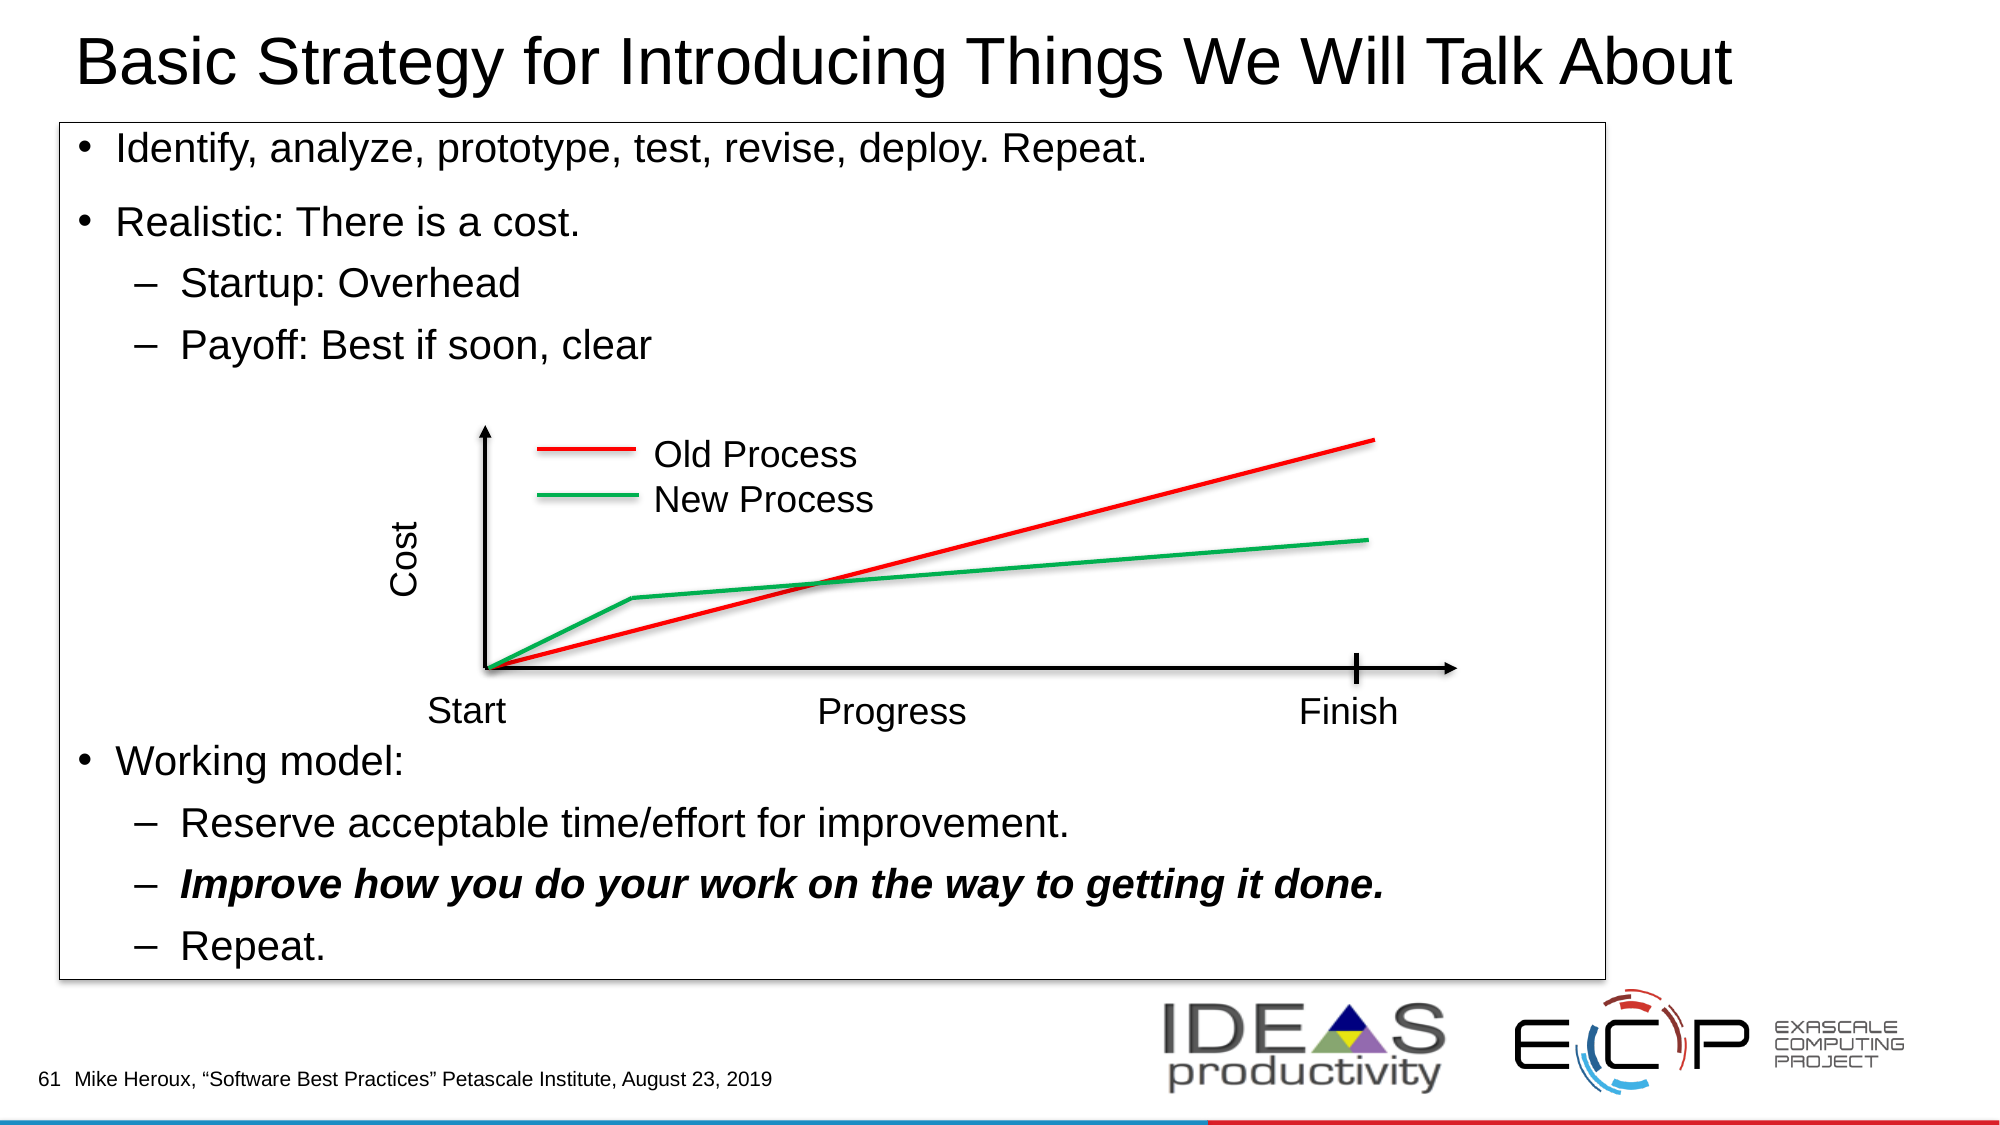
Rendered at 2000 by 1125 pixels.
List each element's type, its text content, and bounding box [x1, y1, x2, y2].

title Basic Strategy for Introducing Things We Will Talk About [59, 22, 1926, 107]
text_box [59, 120, 1606, 980]
picture [1515, 989, 1904, 1095]
picture [1152, 995, 1456, 1101]
